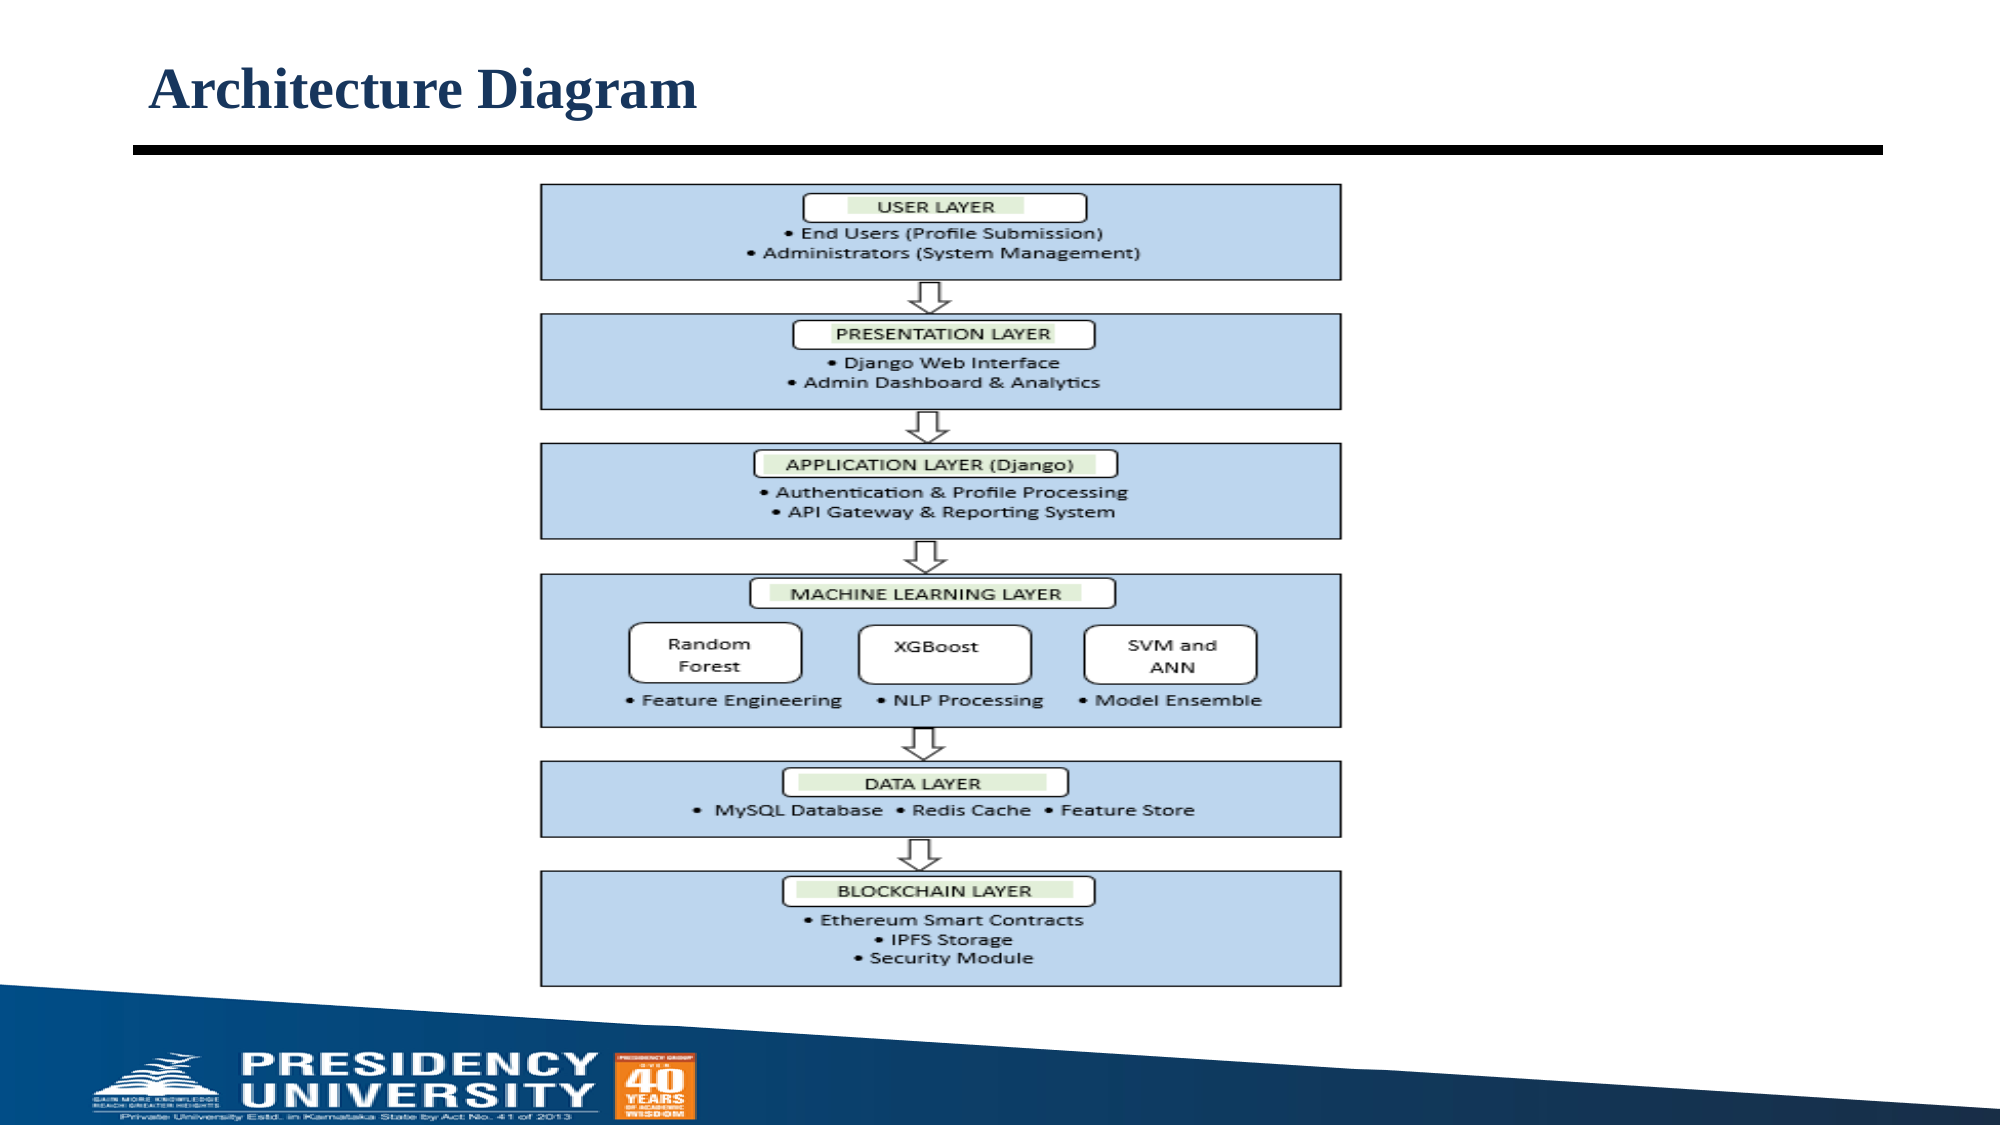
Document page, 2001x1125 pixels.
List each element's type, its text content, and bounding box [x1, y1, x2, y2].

title Architecture Diagram [133, 45, 1884, 125]
picture [0, 163, 2000, 1125]
